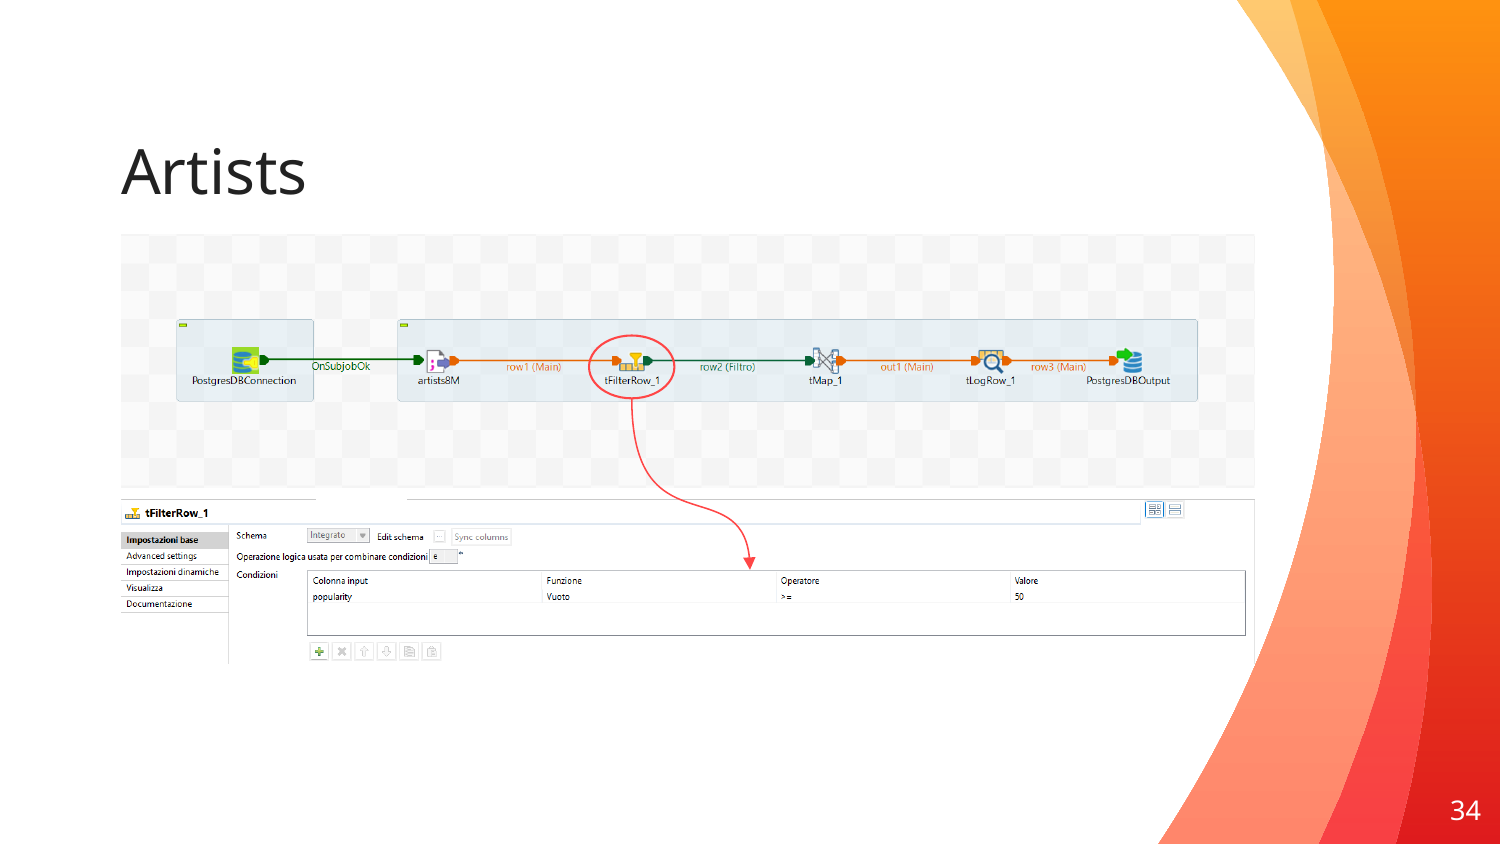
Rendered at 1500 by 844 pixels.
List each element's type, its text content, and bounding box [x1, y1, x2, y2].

slide_number 34 [1391, 779, 1482, 844]
title Artists [121, 84, 1111, 207]
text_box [604, 424, 777, 544]
picture [120, 498, 1255, 664]
picture [120, 234, 1255, 488]
